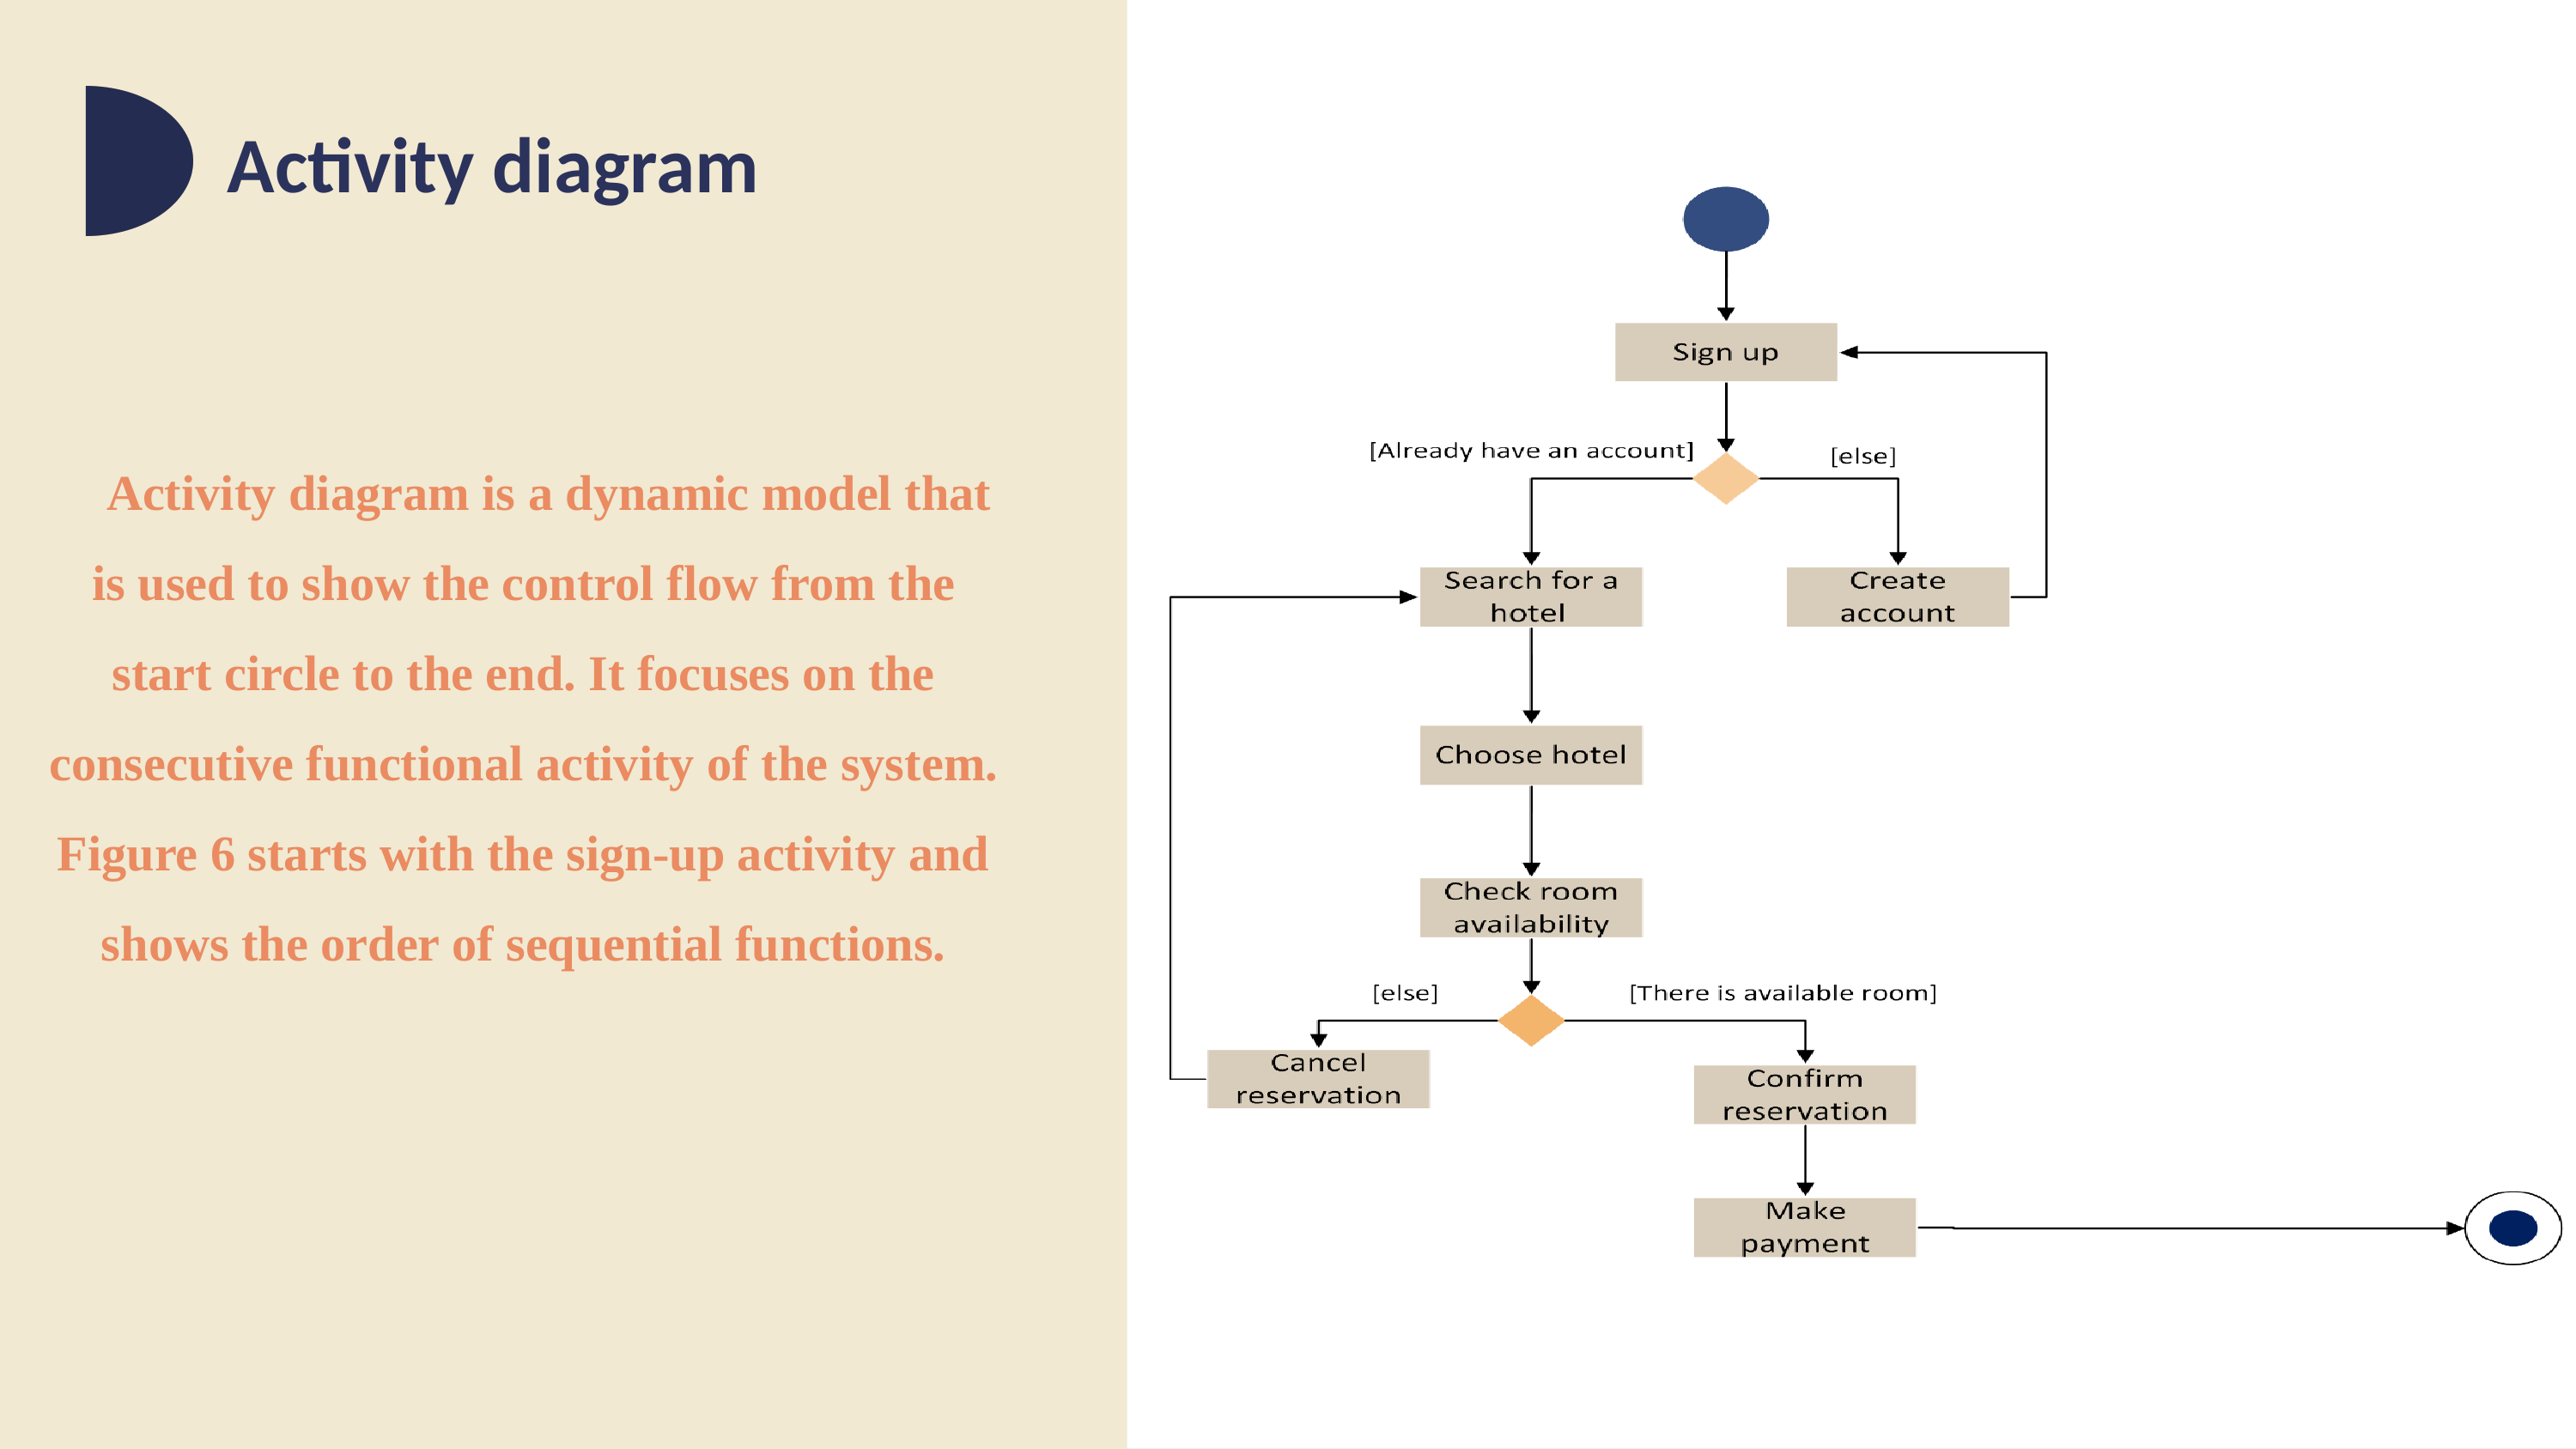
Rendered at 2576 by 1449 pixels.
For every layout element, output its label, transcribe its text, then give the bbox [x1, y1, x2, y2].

picture [85, 85, 194, 237]
picture [1157, 176, 2576, 1282]
text_box [1125, 0, 2576, 1449]
text_box Activity diagram is a dynamic model that is used to show the control flow from the start circle to the end. It focuses on the consecutive functional activity of the system. Figure 6 starts with the sign-up activity and shows the order of sequential functions. [30, 423, 1018, 978]
title Activity diagram [0, 37, 1042, 285]
